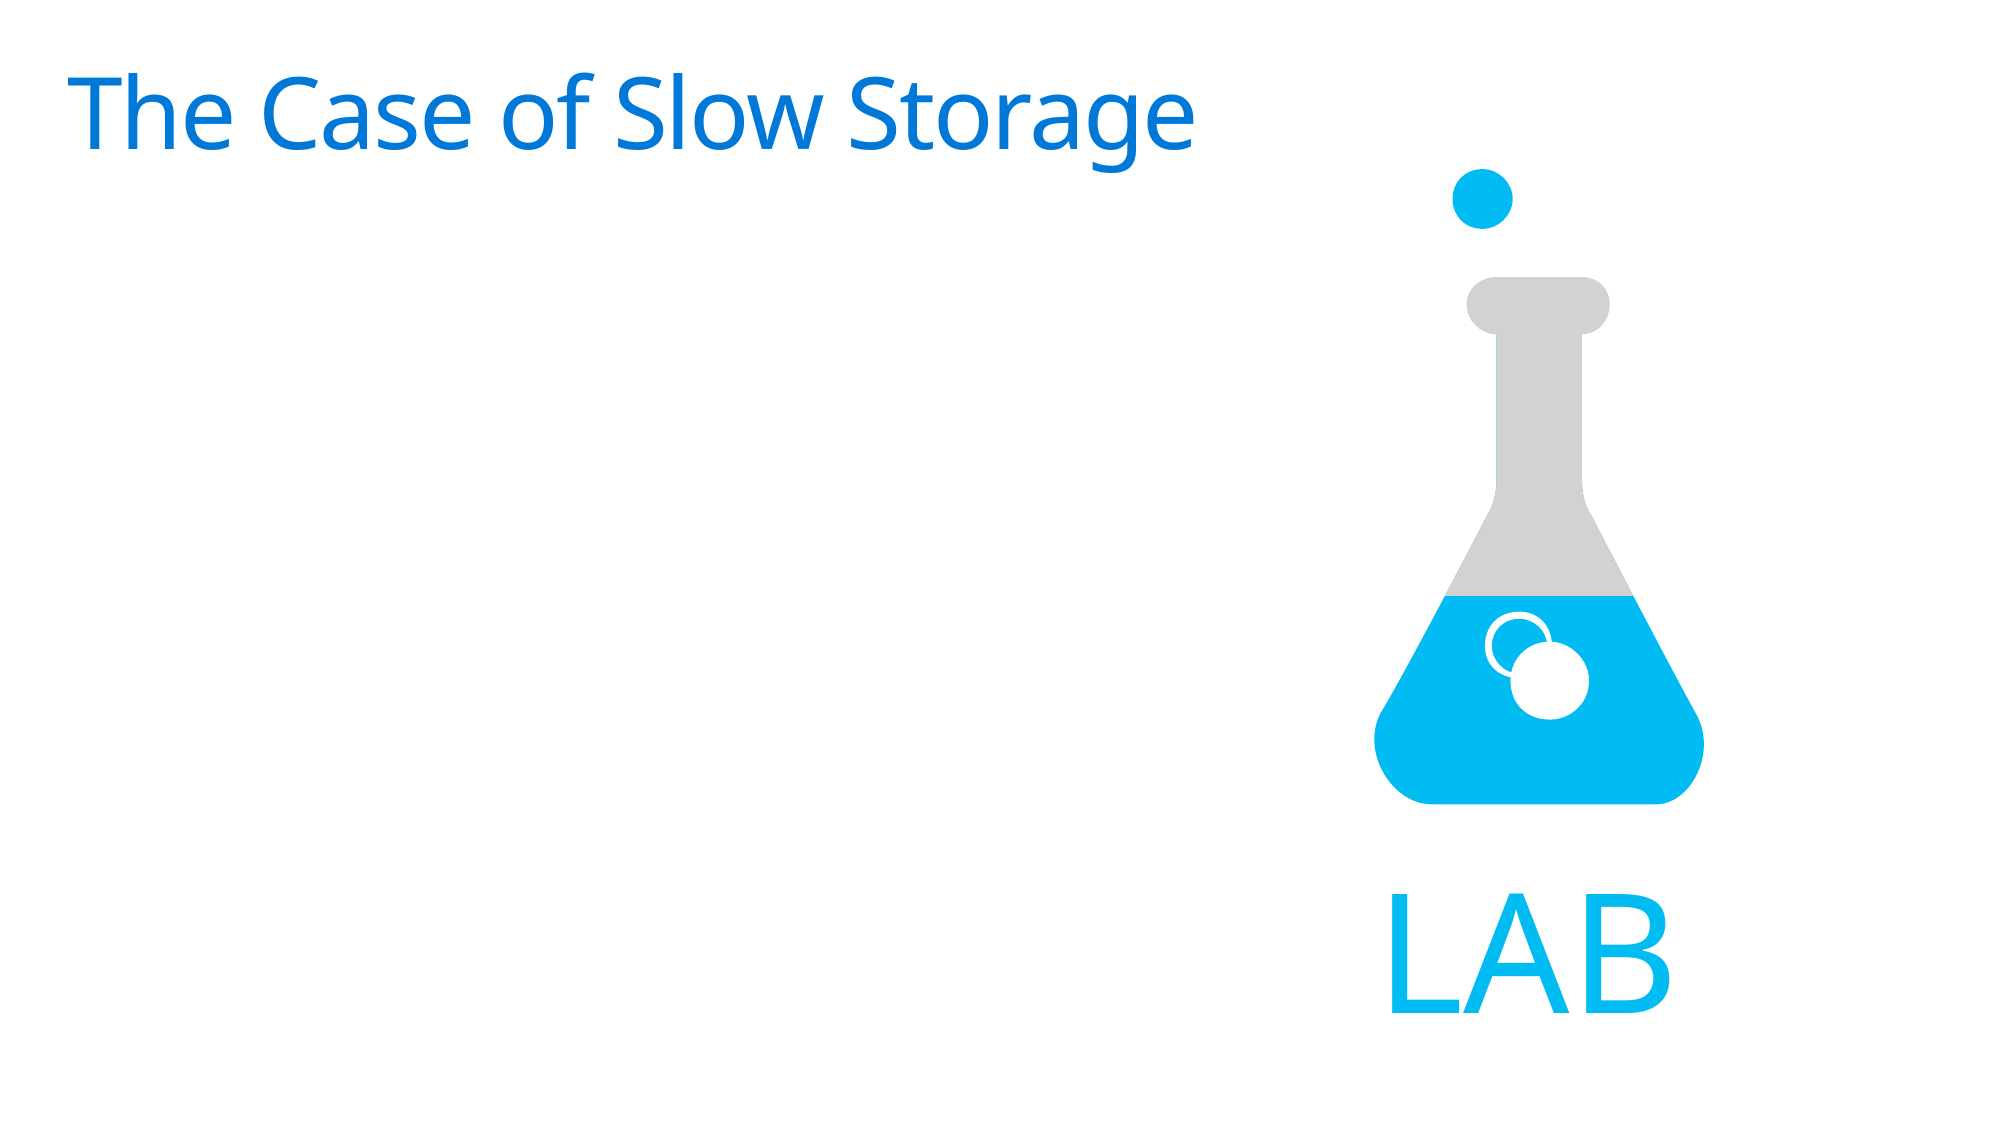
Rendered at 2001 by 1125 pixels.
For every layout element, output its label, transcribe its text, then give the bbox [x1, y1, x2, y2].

title The Case of Slow Storage [43, 48, 1356, 195]
